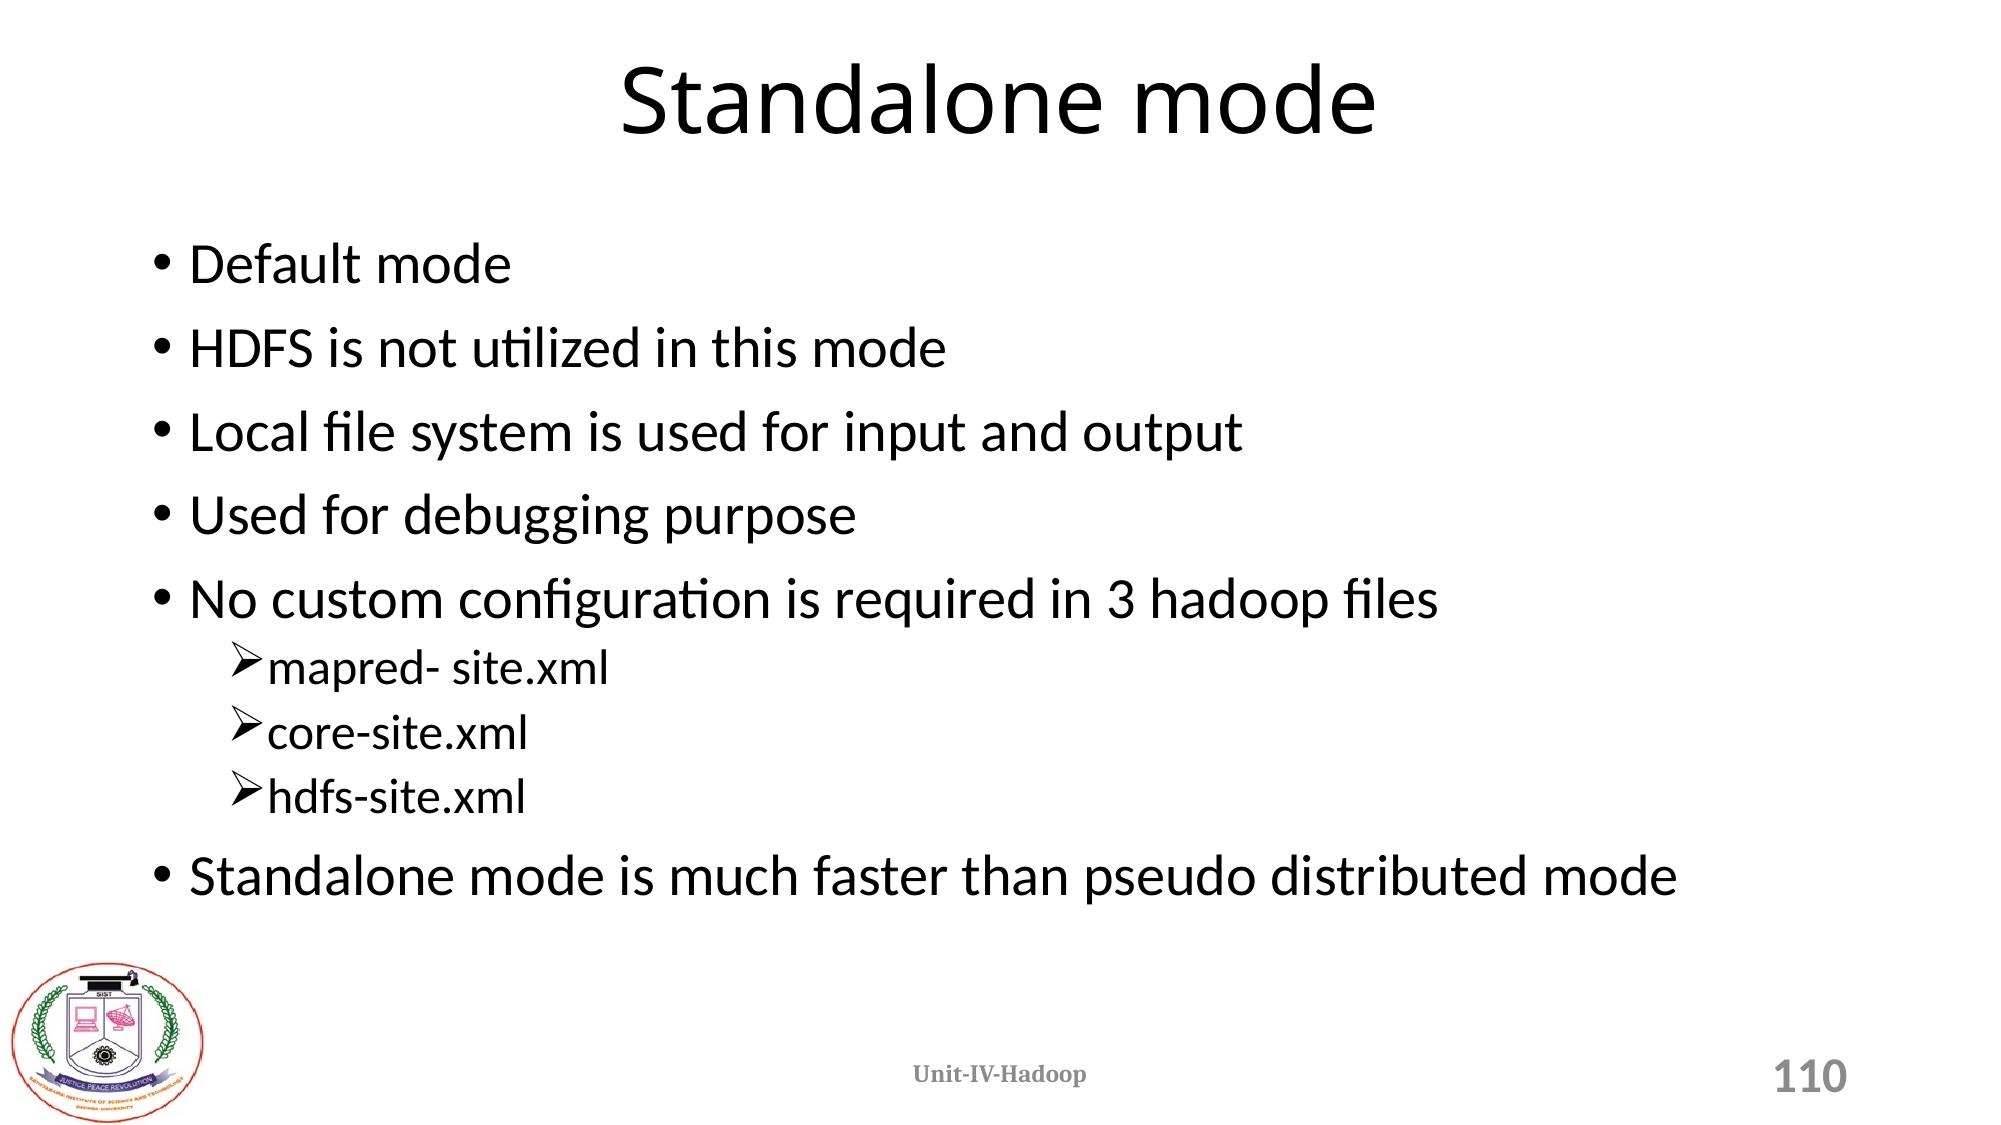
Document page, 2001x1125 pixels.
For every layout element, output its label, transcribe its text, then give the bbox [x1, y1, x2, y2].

slide_number 110 [1412, 1042, 1863, 1103]
footer Unit-IV-Hadoop [662, 1042, 1338, 1103]
title Standalone mode [137, 23, 1863, 184]
list Default mode HDFS is not utilized in this mode Local file system is used for input and output Used for debugging purpose No custom configuration is required in 3 hadoop files mapred- site.xml core-site.xml hdfs-site.xml Standalone mode is much faster than pseudo distributed mode [137, 226, 1863, 1014]
picture [0, 959, 216, 1125]
